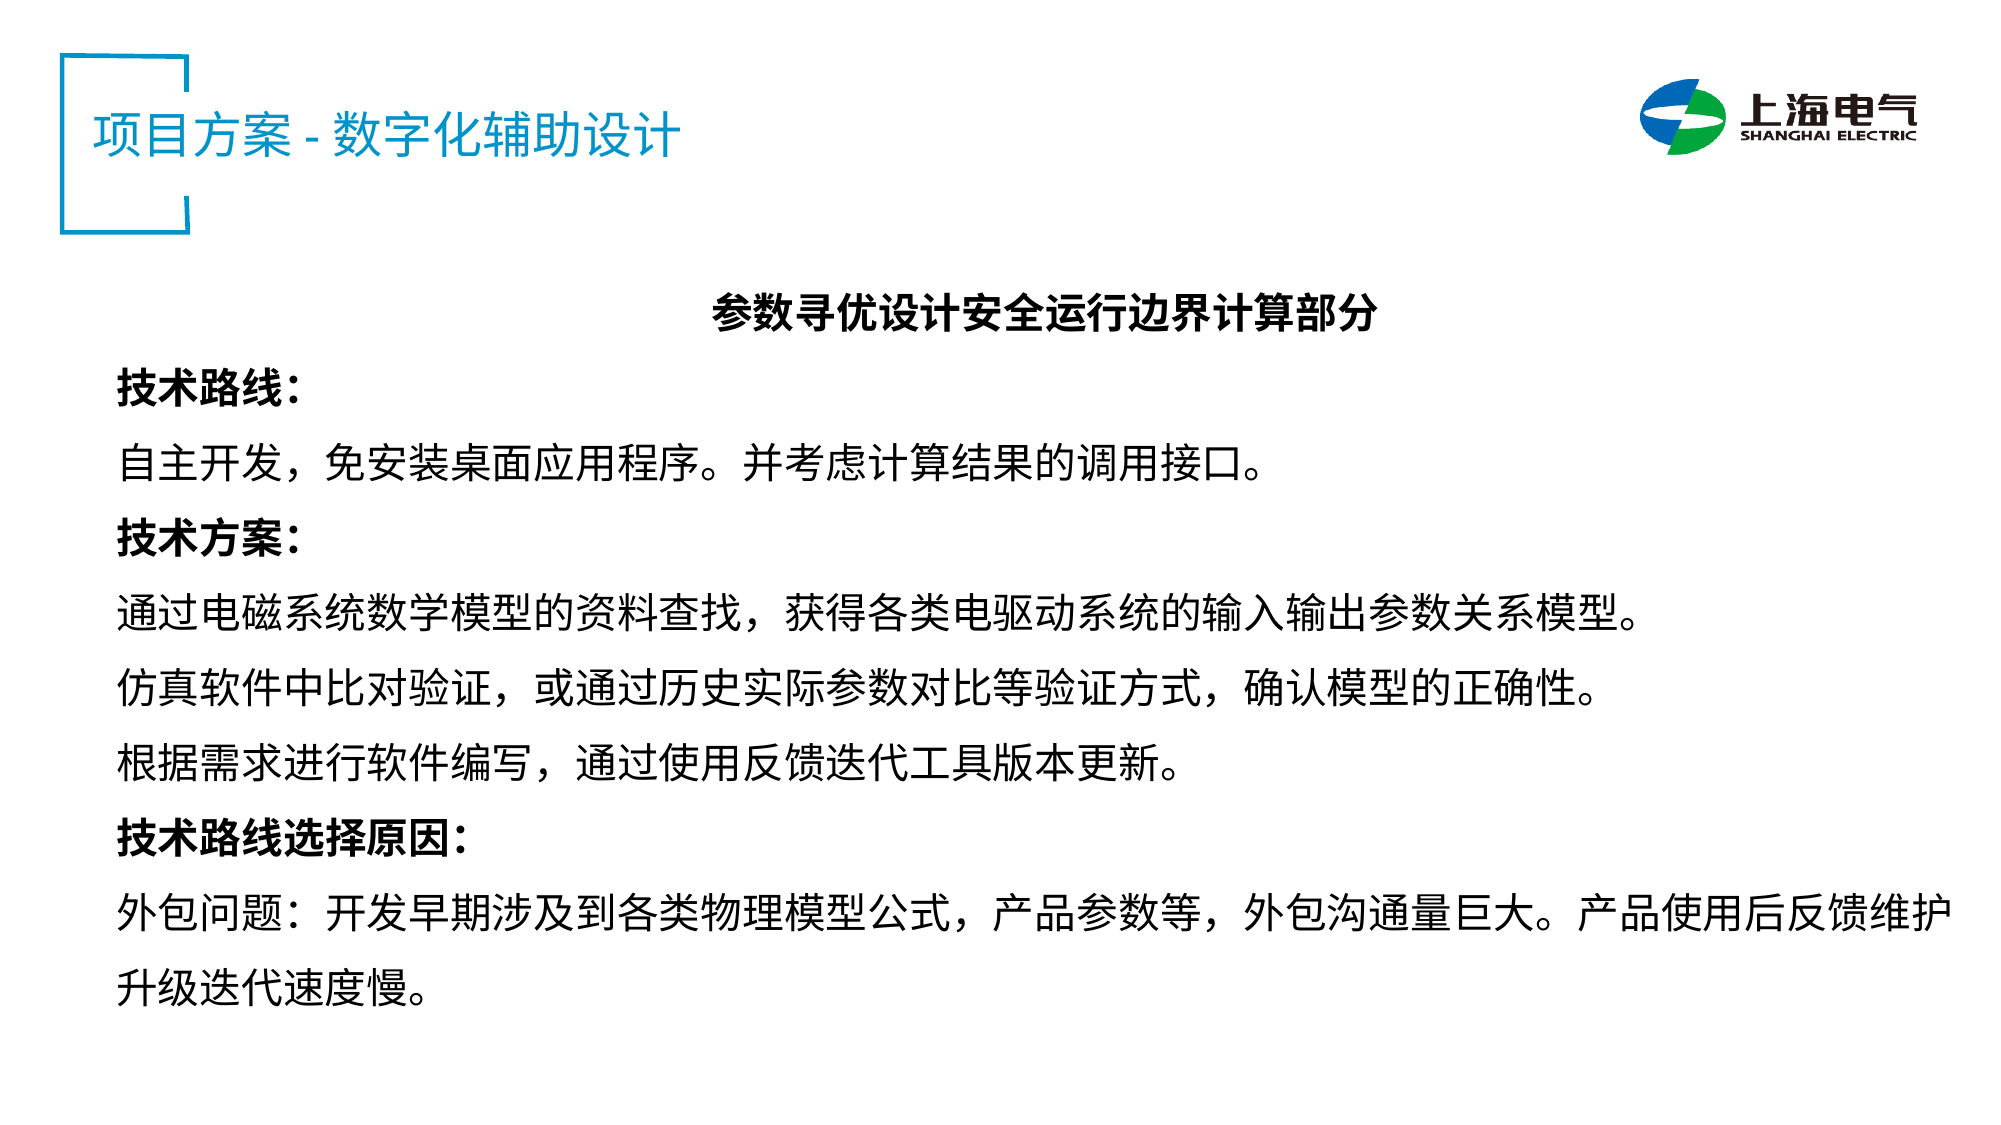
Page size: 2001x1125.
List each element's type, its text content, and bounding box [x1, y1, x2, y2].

text_box 项目方案-数字化辅助设计 [77, 95, 1606, 171]
text_box 参数寻优设计安全运行边界计算部分 技术路线： 自主开发，免安装桌面应用程序。并考虑计算结果的调用接口。 技术方案： 通过电磁系统数学模型的资料查找，获得各类电驱动系统的输入输出参数关系模型。 仿真软件中比对验证，或通过历史实际参数对比等验证方式，确认模型的正确性。 根据需求进行软件编写，通过使用反馈迭代工具版本更新。 技术路线选择原因： 外包问题：开发早期涉及到各类物理模型公式，产品参数等，外包沟通量巨大。产品使用后反馈维护升级迭代速度慢。 [101, 254, 1989, 1094]
picture [1640, 76, 1925, 157]
